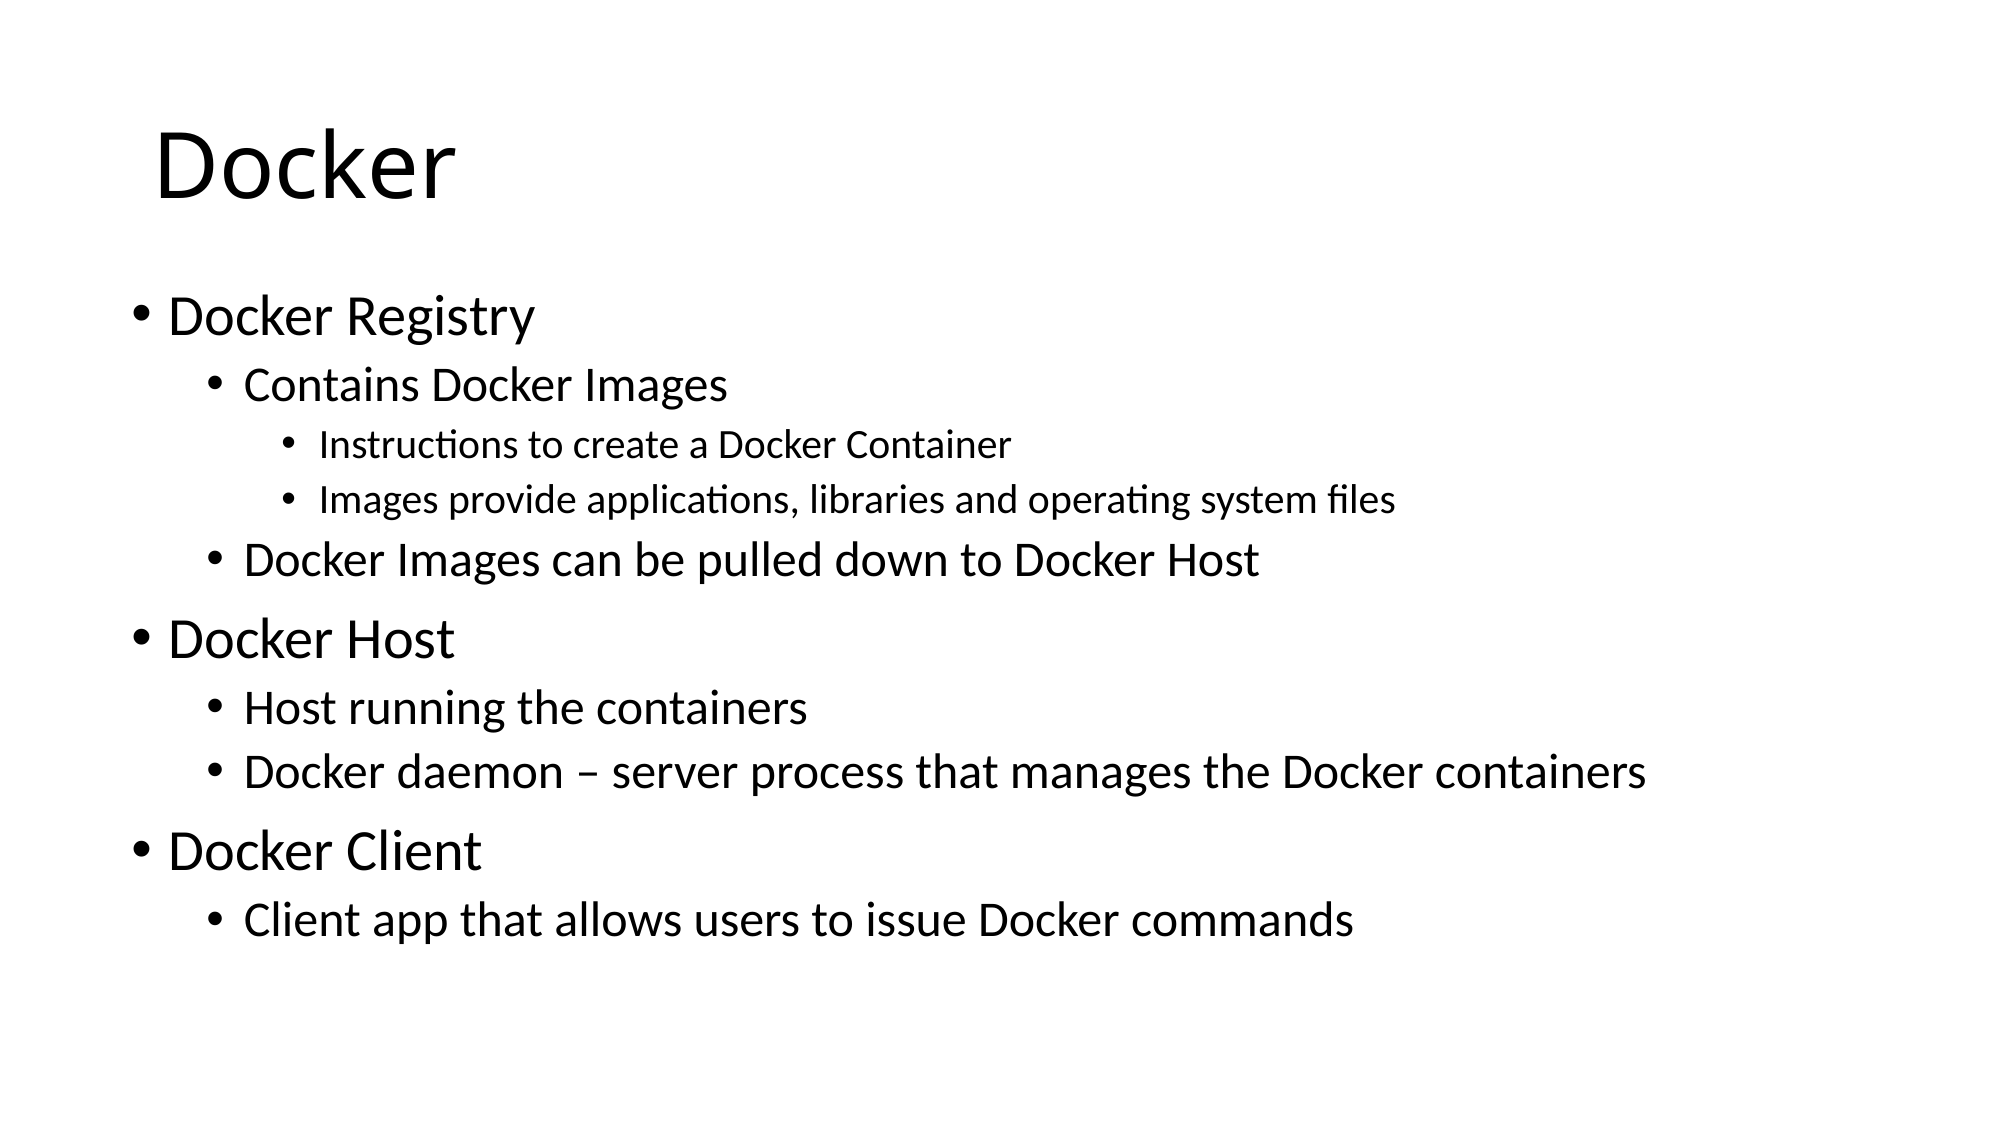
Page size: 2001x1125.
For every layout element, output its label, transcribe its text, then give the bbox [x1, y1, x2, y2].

list Docker Registry Contains Docker Images Instructions to create a Docker Container Images provide applications, libraries and operating system files Docker Images can be pulled down to Docker Host Docker Host Host running the containers Docker daemon – server process that manages the Docker containers Docker Client Client app that allows users to issue Docker commands [116, 277, 1863, 1021]
title Docker [137, 59, 1863, 277]
